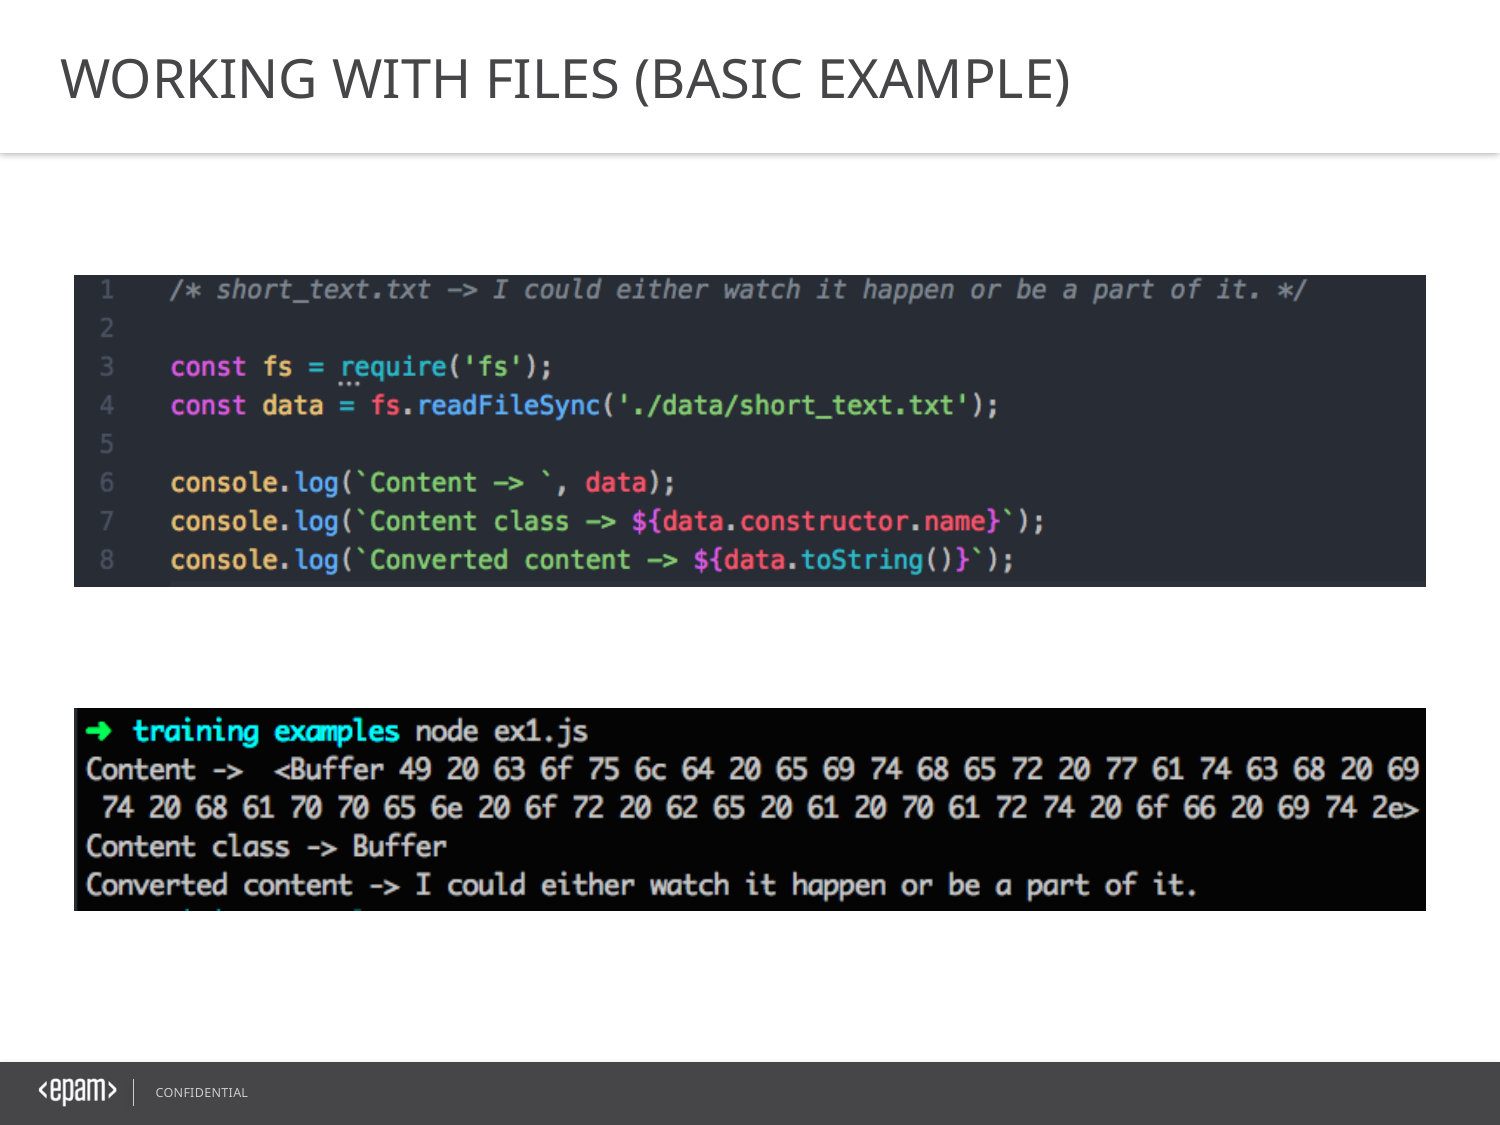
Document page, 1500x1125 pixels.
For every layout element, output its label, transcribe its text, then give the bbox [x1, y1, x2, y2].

list WORKING WITH FILES (BASIC EXAMPLE) [0, 0, 1500, 153]
picture [73, 275, 1427, 587]
picture [73, 708, 1427, 912]
picture [38, 1078, 117, 1107]
